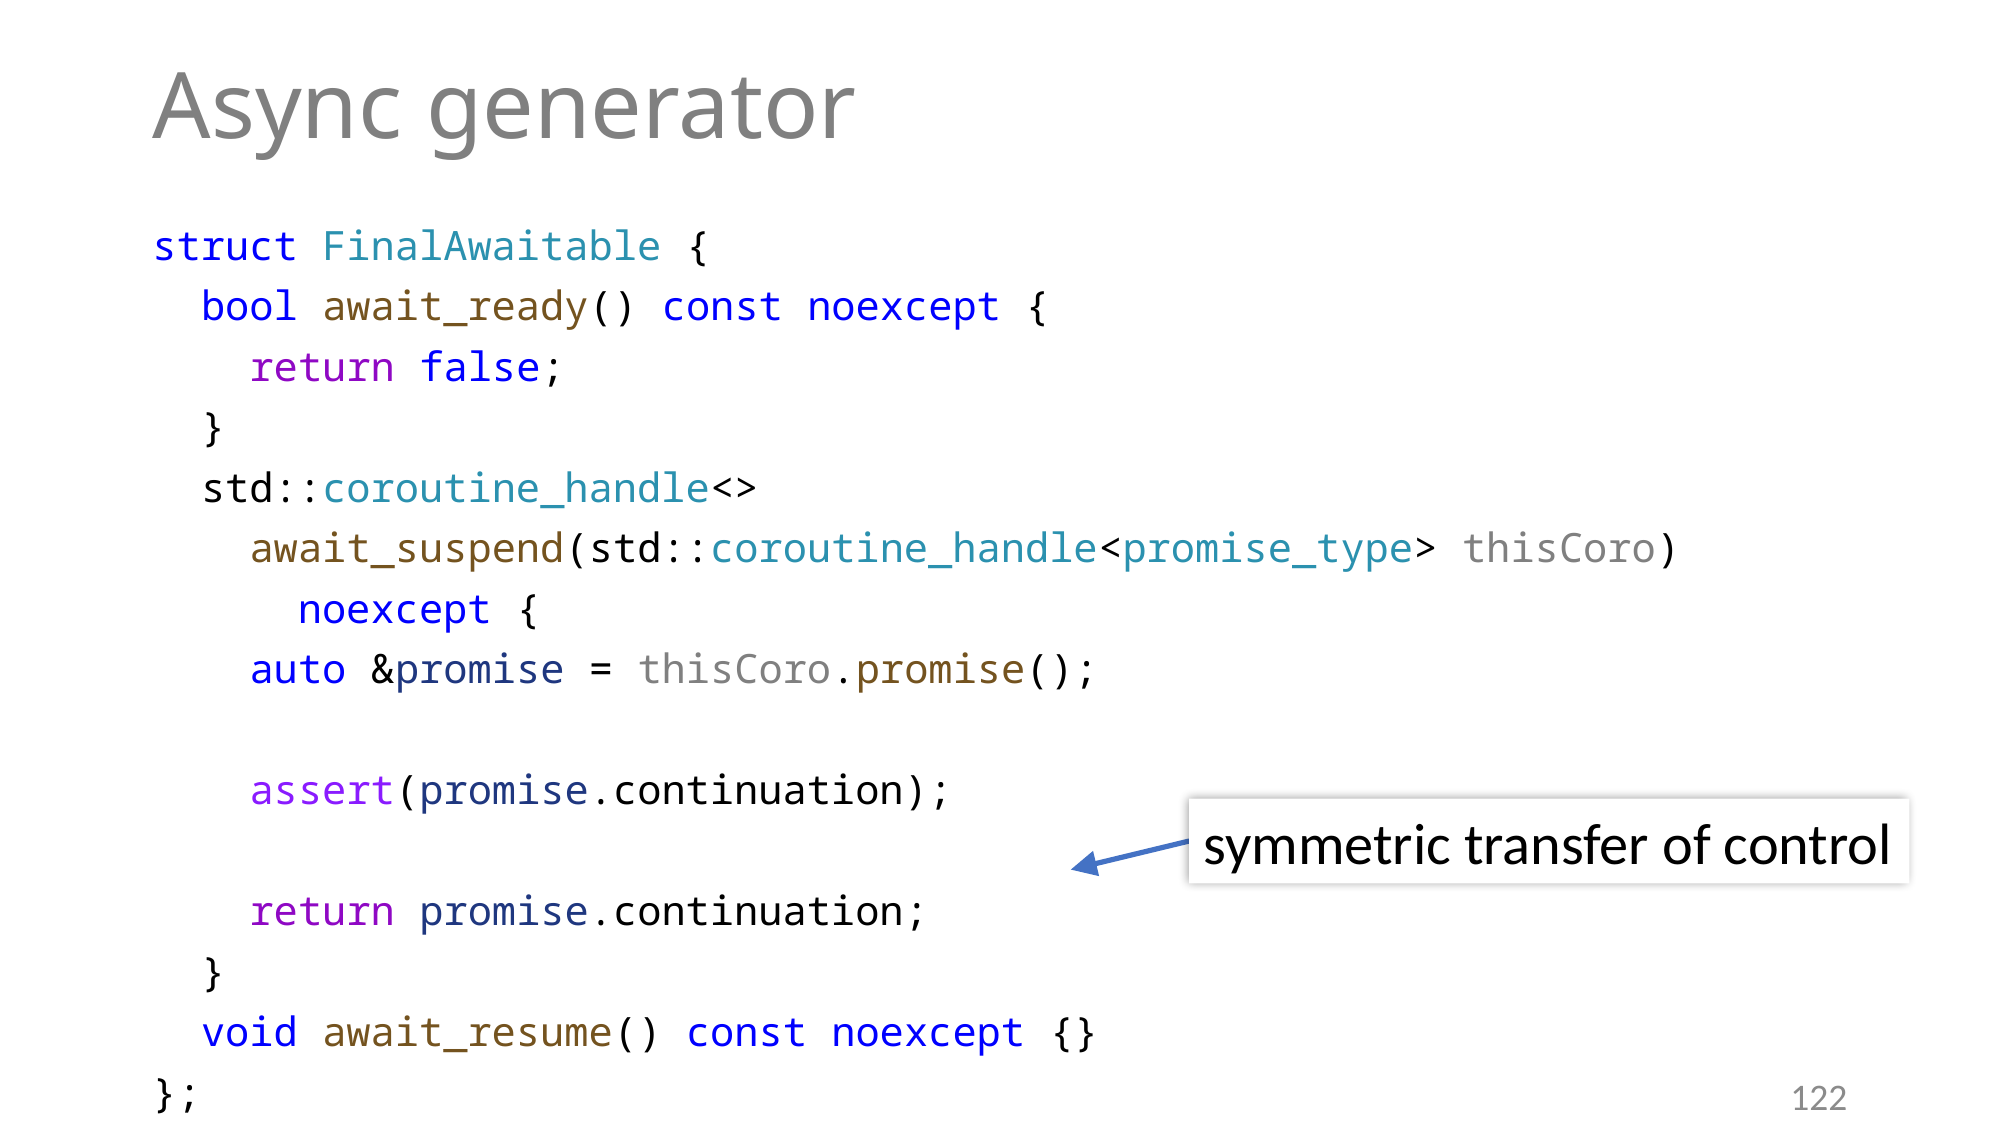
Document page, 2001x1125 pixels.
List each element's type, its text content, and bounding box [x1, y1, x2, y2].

text_box symmetric transfer of control [1189, 798, 1910, 884]
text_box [1070, 841, 1189, 870]
slide_number 122 [1412, 1065, 1863, 1125]
title Async generator [137, 0, 1863, 217]
list struct FinalAwaitable { bool await_ready() const noexcept { return false; } std::coroutine_handle<> await_suspend(std::coroutine_handle<promise_type> thisCoro) noexcept { auto &promise = thisCoro.promise(); assert(promise.continuation); return promise.continuation; } void await_resume() const noexcept {} }; [137, 217, 1863, 1125]
